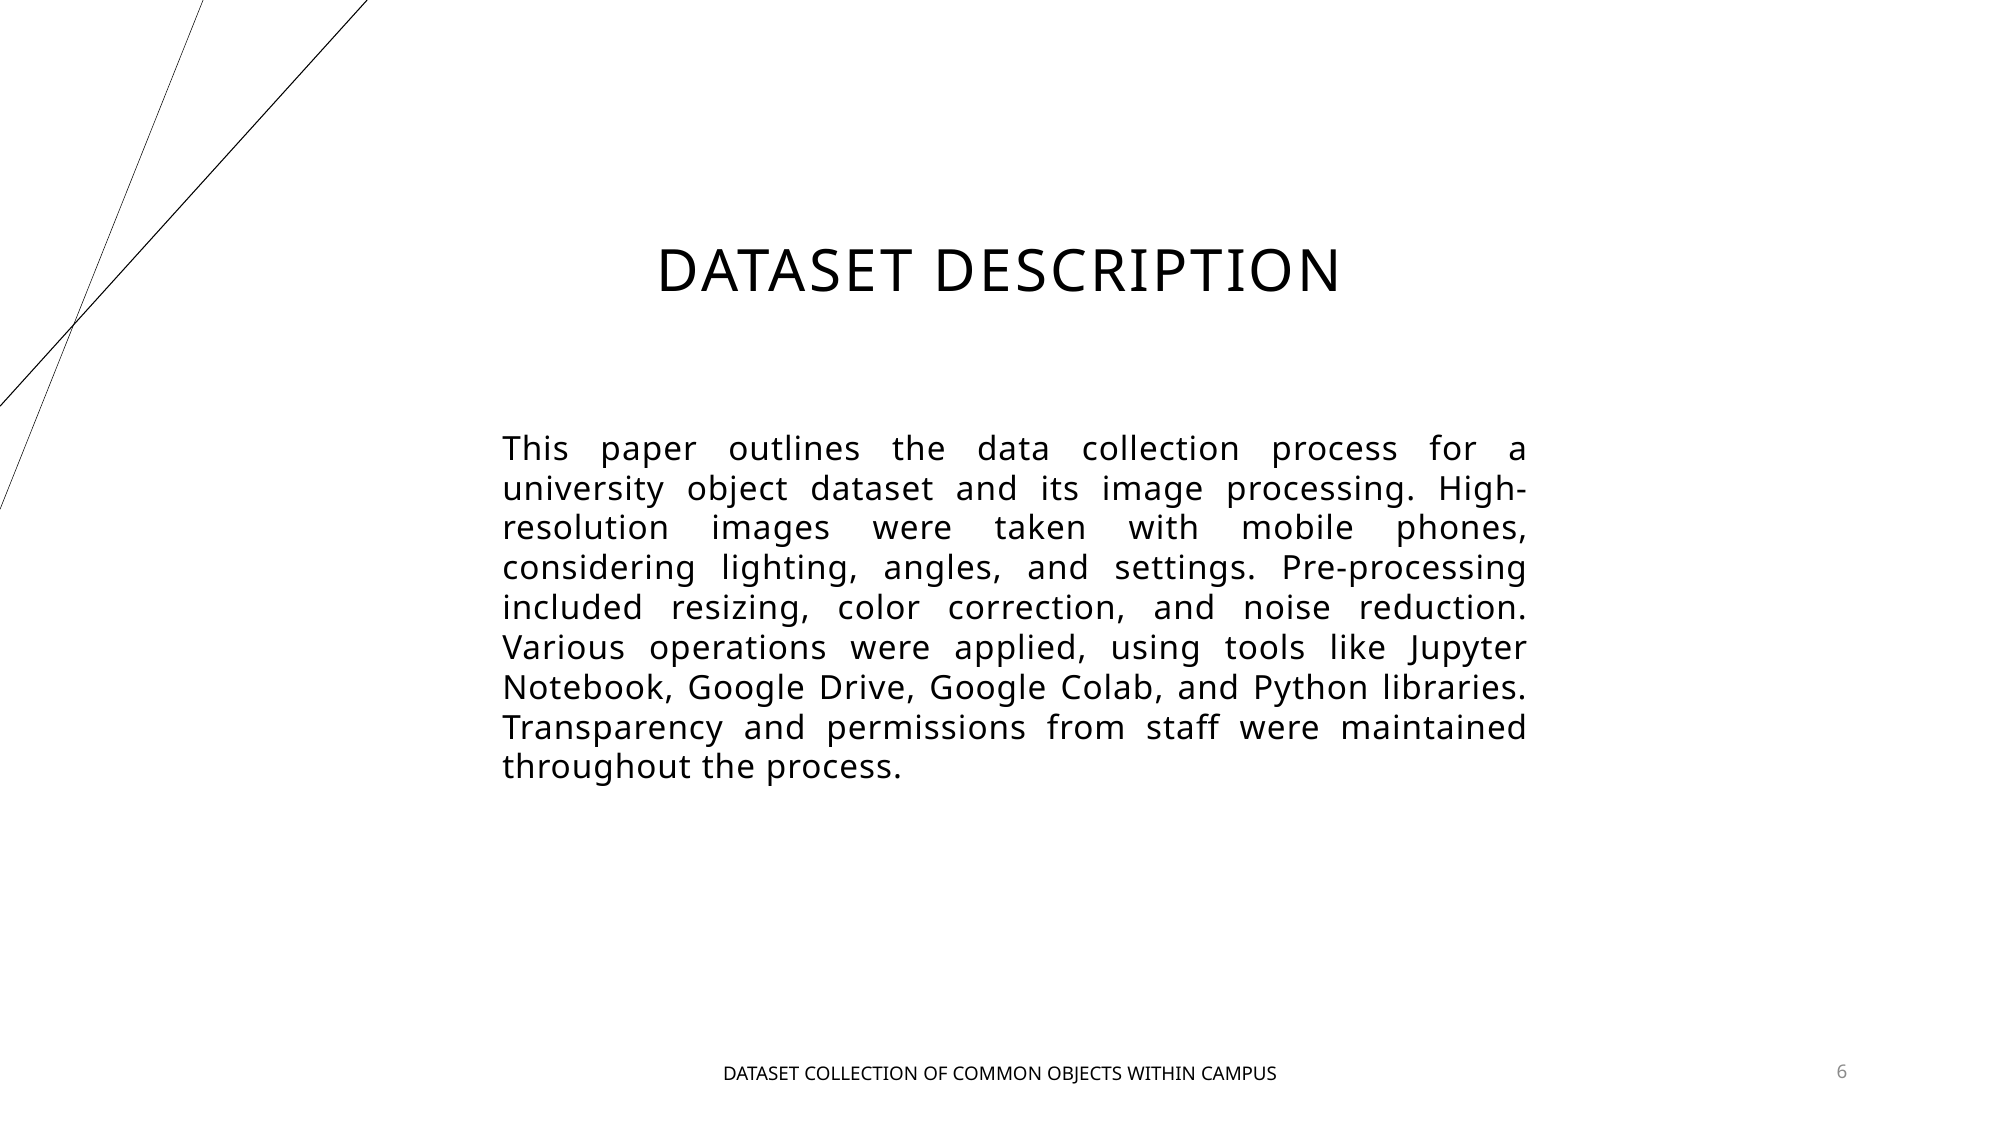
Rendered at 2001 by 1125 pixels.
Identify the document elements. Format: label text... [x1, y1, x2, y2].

footer DATASET COLLECTION OF COMMON OBJECTS WITHIN CAMPUS [662, 1042, 1338, 1103]
slide_number 6 [1412, 1042, 1863, 1103]
title Dataset Description [203, 85, 1797, 312]
list This paper outlines the data collection process for a university object dataset and its image processing. High-resolution images were taken with mobile phones, considering lighting, angles, and settings. Pre-processing included resizing, color correction, and noise reduction. Various operations were applied, using tools like Jupyter Notebook, Google Drive, Google Colab, and Python libraries. Transparency and permissions from staff were maintained throughout the process. [487, 419, 1546, 1043]
